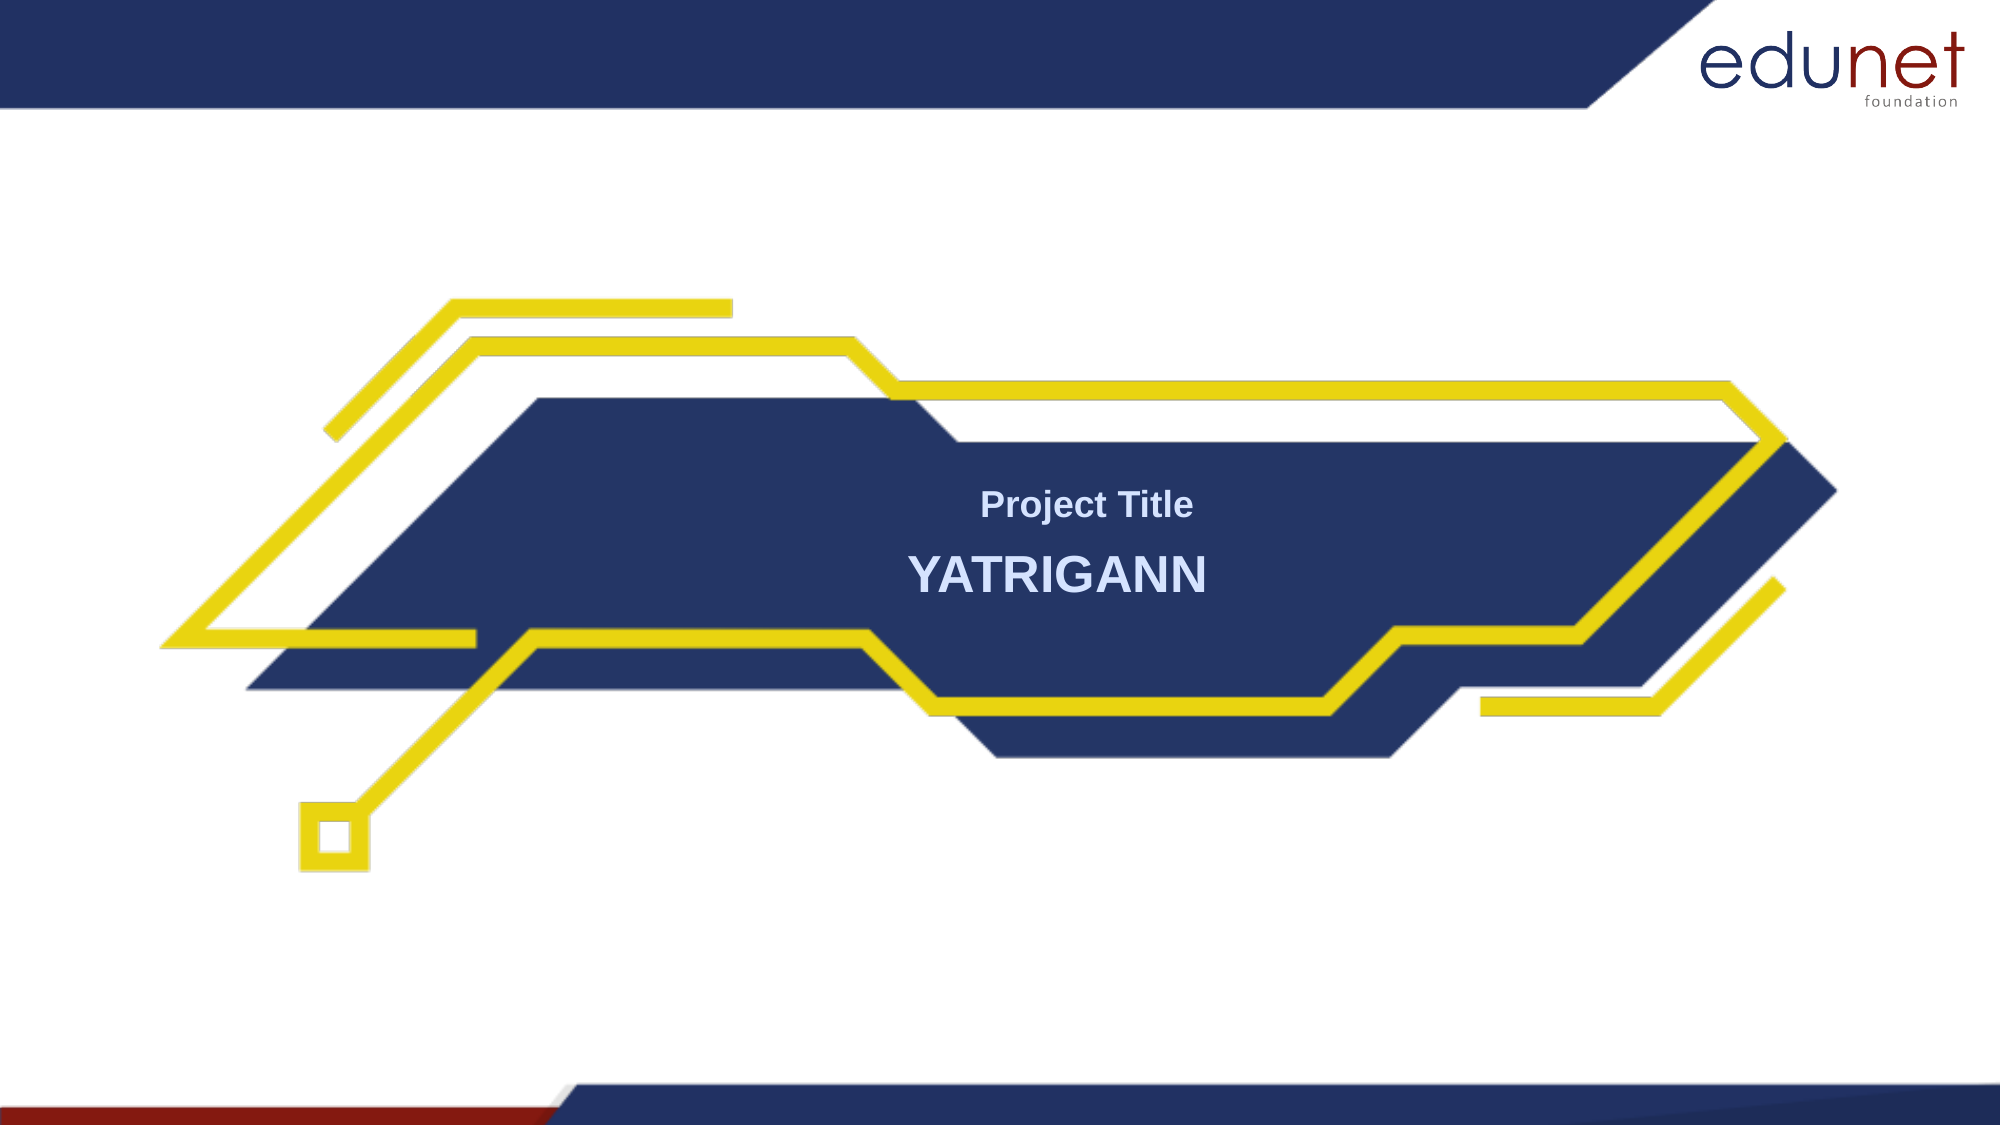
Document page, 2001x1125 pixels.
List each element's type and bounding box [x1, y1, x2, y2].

picture [131, 264, 1869, 906]
picture [0, 1070, 2000, 1125]
picture [0, 0, 1977, 117]
